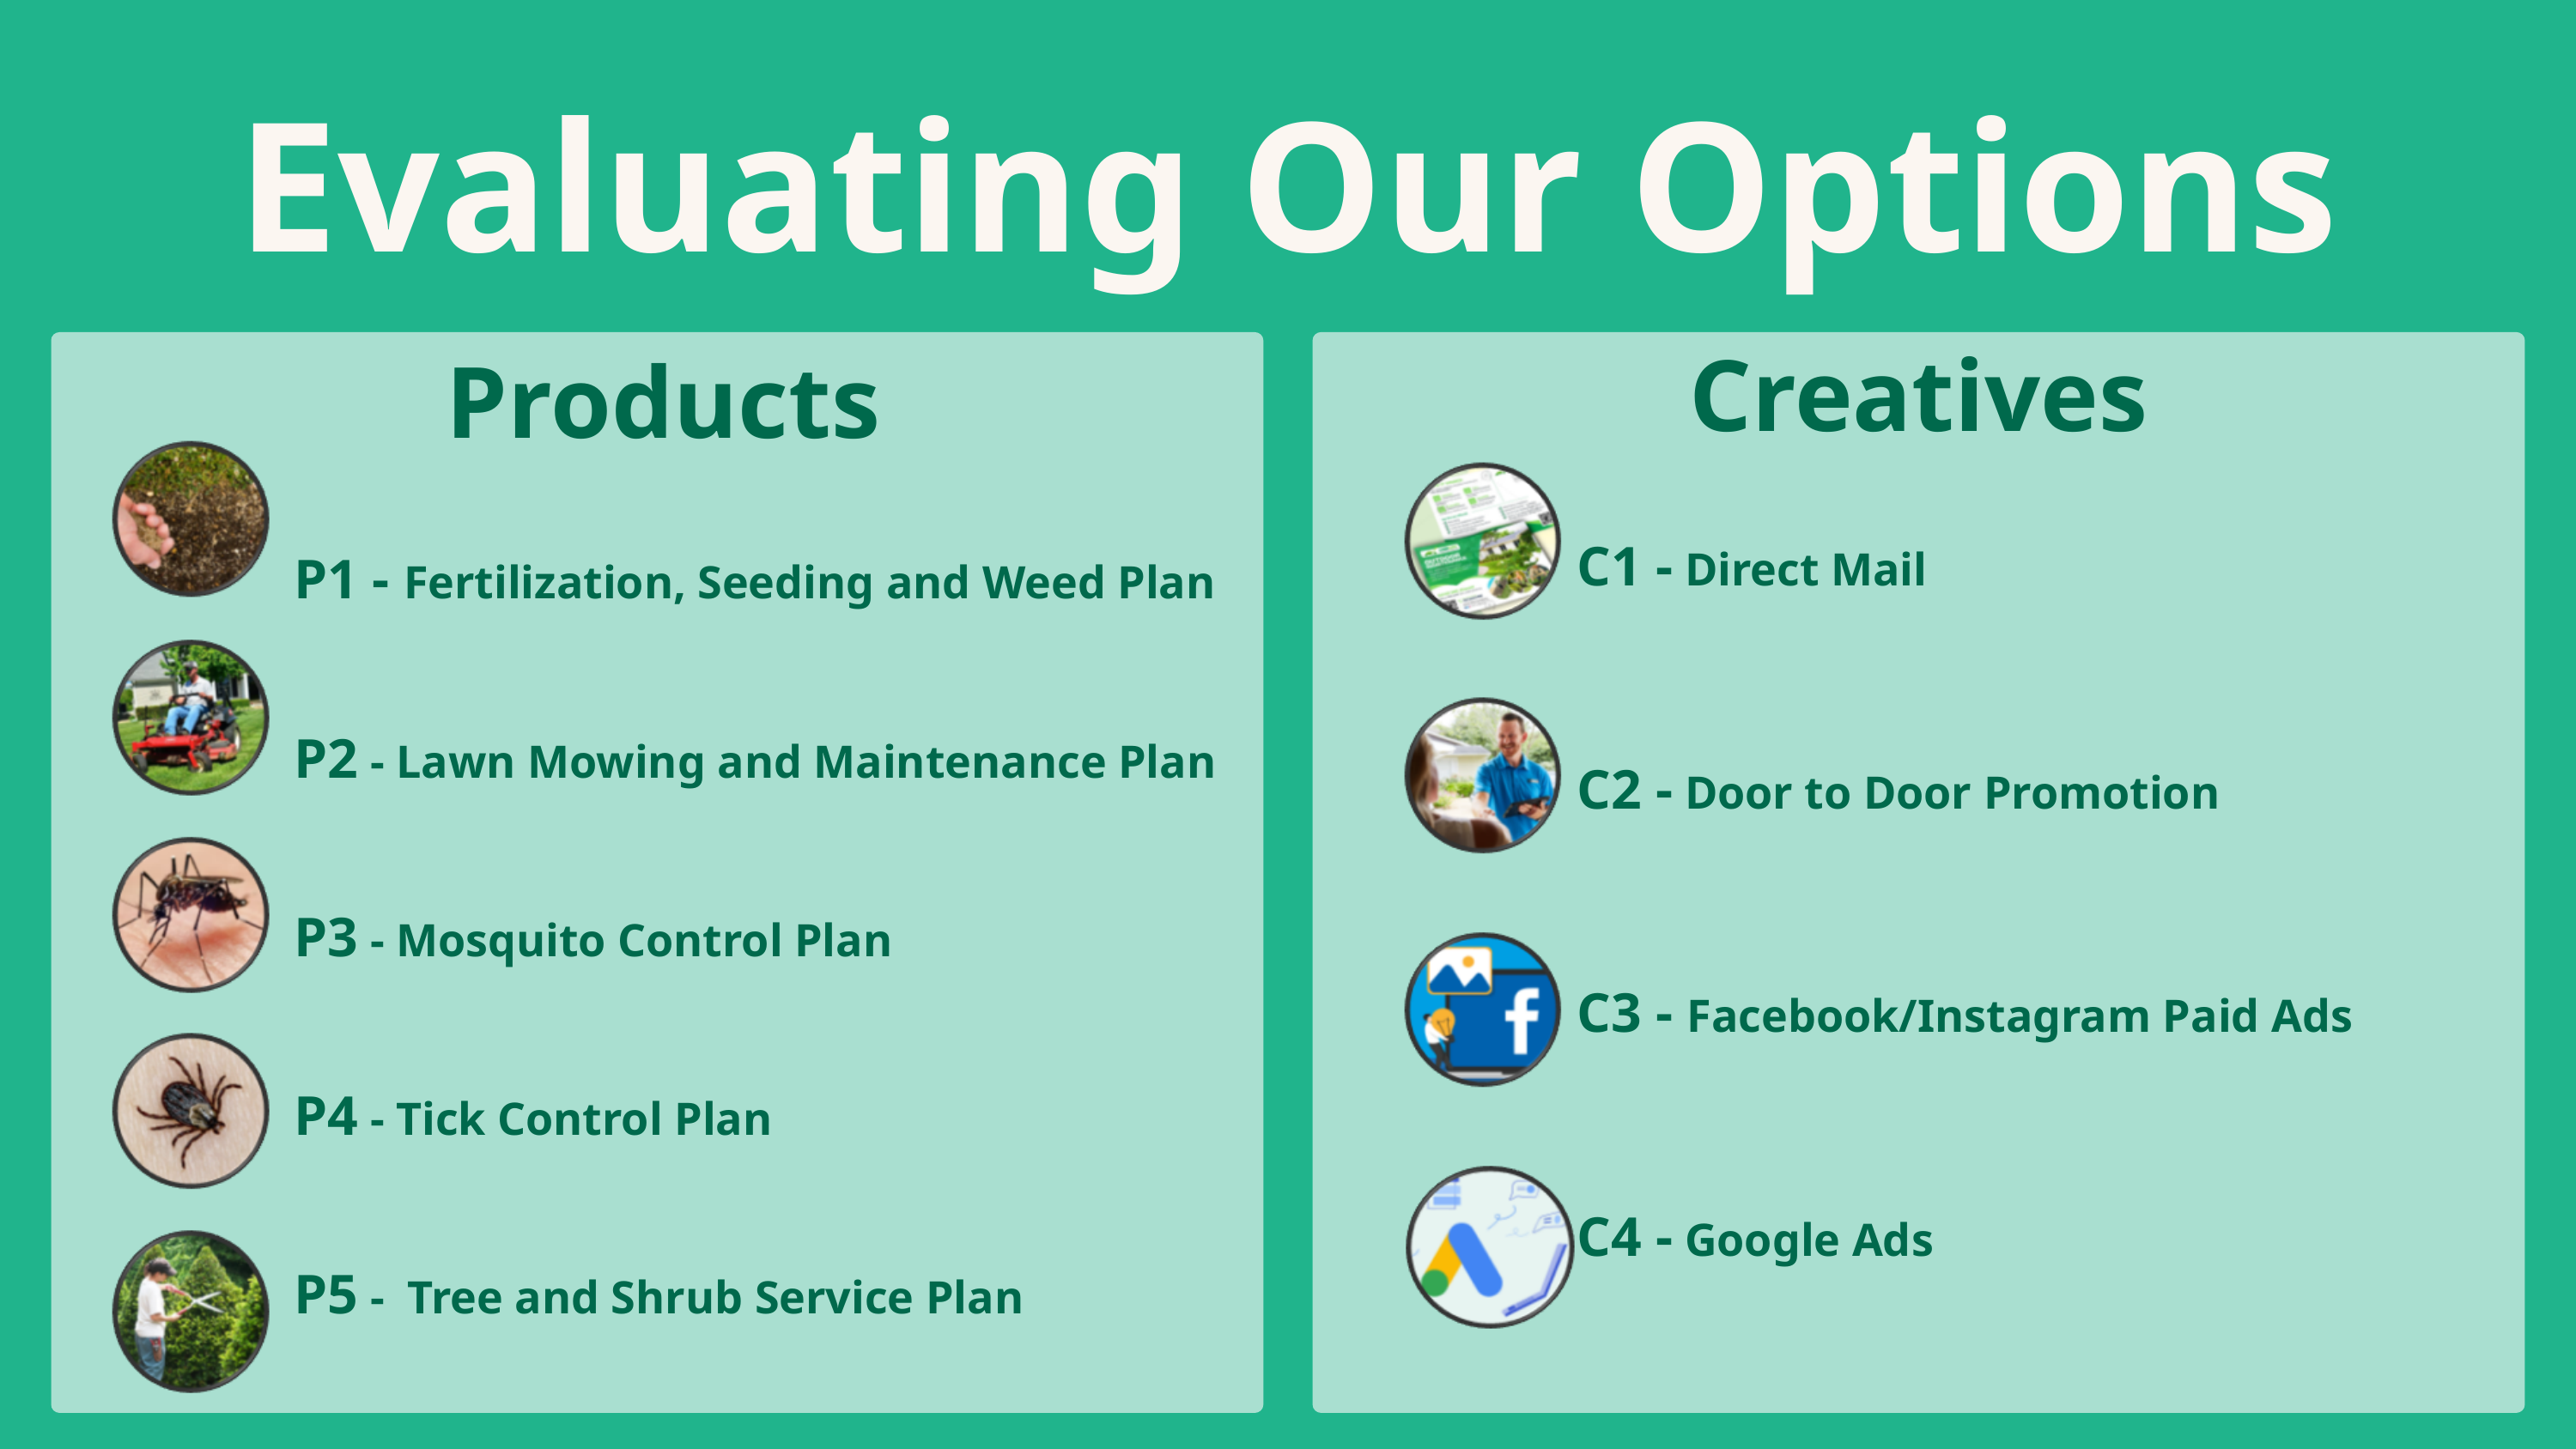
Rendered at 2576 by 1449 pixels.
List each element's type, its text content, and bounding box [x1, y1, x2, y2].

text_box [1312, 300, 2525, 1414]
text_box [51, 300, 1264, 1414]
text_box Evaluating Our Options [158, 96, 2418, 291]
picture [1402, 459, 1577, 1331]
picture [110, 438, 272, 1396]
